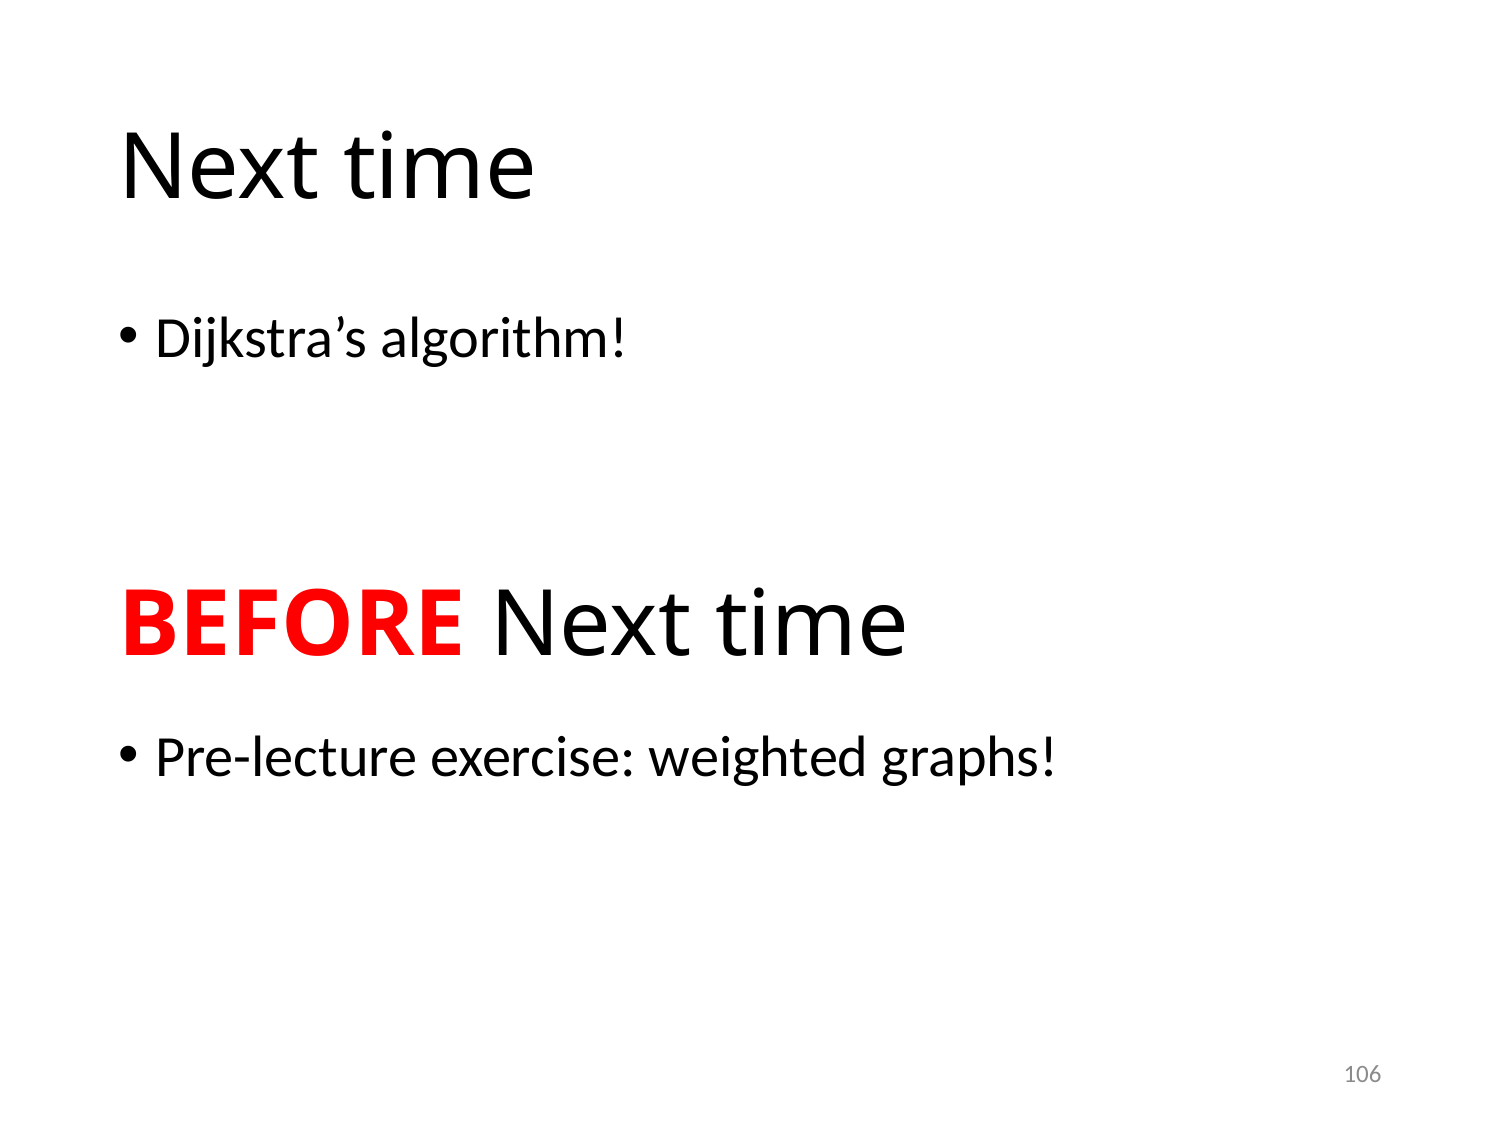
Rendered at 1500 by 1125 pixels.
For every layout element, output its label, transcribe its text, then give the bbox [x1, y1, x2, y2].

list Dijkstra’s algorithm! Pre-lecture exercise: weighted graphs! [103, 735, 1397, 1014]
slide_number 106 [1059, 1042, 1397, 1103]
title Next time [103, 59, 1397, 278]
list Dijkstra’s algorithm! Pre-lecture exercise: weighted graphs! [103, 299, 1397, 517]
text_box BEFORE Next time [103, 517, 1397, 735]
